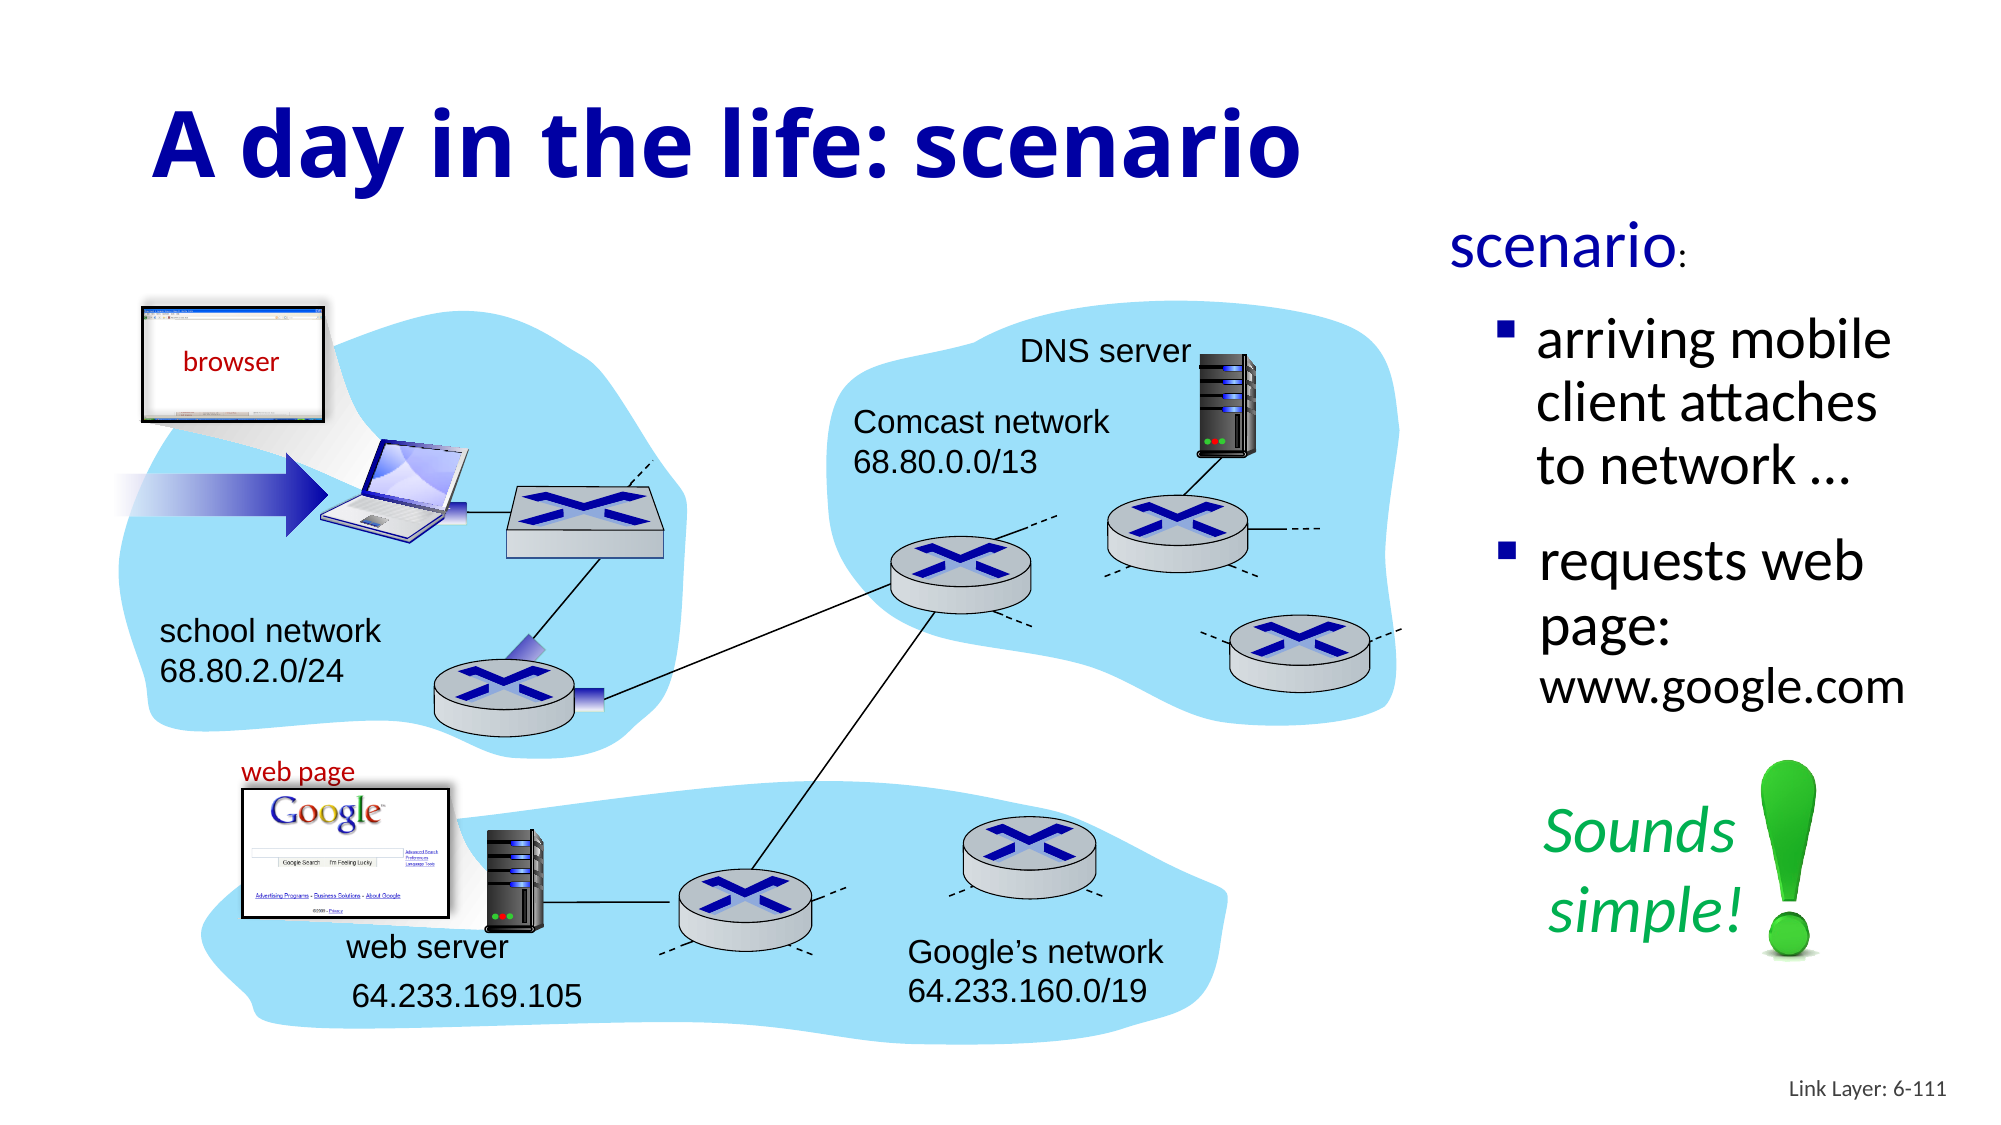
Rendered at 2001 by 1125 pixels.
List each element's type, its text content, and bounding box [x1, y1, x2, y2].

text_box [1107, 495, 1248, 573]
text_box Google’s network 64.233.160.0/19 [892, 922, 1189, 1017]
text_box scenario: [1434, 193, 1703, 289]
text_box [1524, 730, 1923, 995]
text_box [1229, 615, 1370, 693]
text_box web server [331, 930, 525, 973]
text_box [1197, 354, 1257, 458]
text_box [1096, 877, 1103, 897]
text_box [991, 515, 1057, 541]
title A day in the life: scenario [137, 74, 1863, 221]
text_box arriving mobile client attaches to network … [1456, 300, 1929, 517]
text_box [139, 307, 381, 491]
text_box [1248, 524, 1320, 534]
text_box DNS server [1004, 321, 1207, 417]
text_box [949, 877, 963, 897]
slide_number Link Layer: 6-111 [1512, 1056, 1963, 1117]
text_box Comcast network 68.80.0.0/13 [838, 392, 1135, 488]
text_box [1200, 631, 1229, 651]
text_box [763, 935, 813, 955]
text_box [575, 688, 605, 712]
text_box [434, 659, 575, 737]
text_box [679, 869, 812, 952]
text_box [1370, 628, 1402, 654]
text_box school network 68.80.2.0/24 [144, 601, 406, 697]
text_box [319, 439, 470, 547]
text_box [966, 601, 1032, 627]
text_box [118, 310, 688, 759]
text_box [201, 781, 1228, 1045]
text_box requests web page: www.google.com [1456, 521, 1929, 738]
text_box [659, 935, 708, 955]
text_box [812, 887, 846, 907]
text_box 64.233.169.105 [336, 966, 598, 1022]
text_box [963, 816, 1096, 900]
text_box [111, 472, 319, 539]
text_box [826, 300, 1400, 726]
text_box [1209, 557, 1258, 577]
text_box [225, 745, 490, 930]
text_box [506, 486, 664, 559]
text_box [485, 829, 544, 933]
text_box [890, 536, 1031, 614]
text_box [506, 634, 546, 659]
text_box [1104, 557, 1153, 577]
